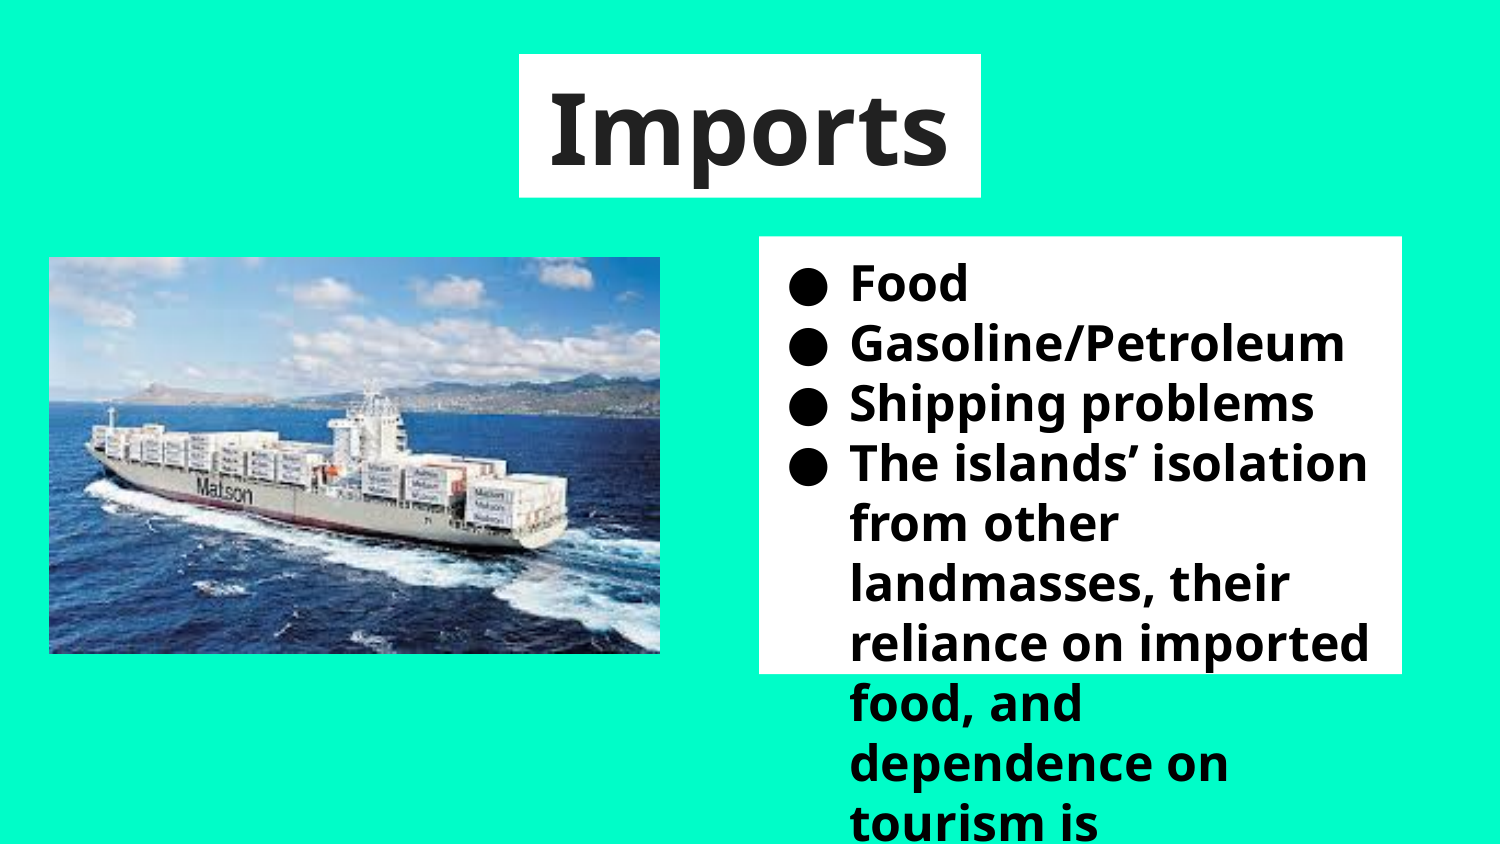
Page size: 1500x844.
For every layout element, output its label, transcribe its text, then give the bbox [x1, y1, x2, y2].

text_box Food Gasoline/Petroleum Shipping problems The islands’ isolation from other landmasses, their reliance on imported food, and dependence on tourism is unsustainable [759, 236, 1402, 675]
picture [48, 256, 660, 654]
title Imports [519, 54, 981, 198]
